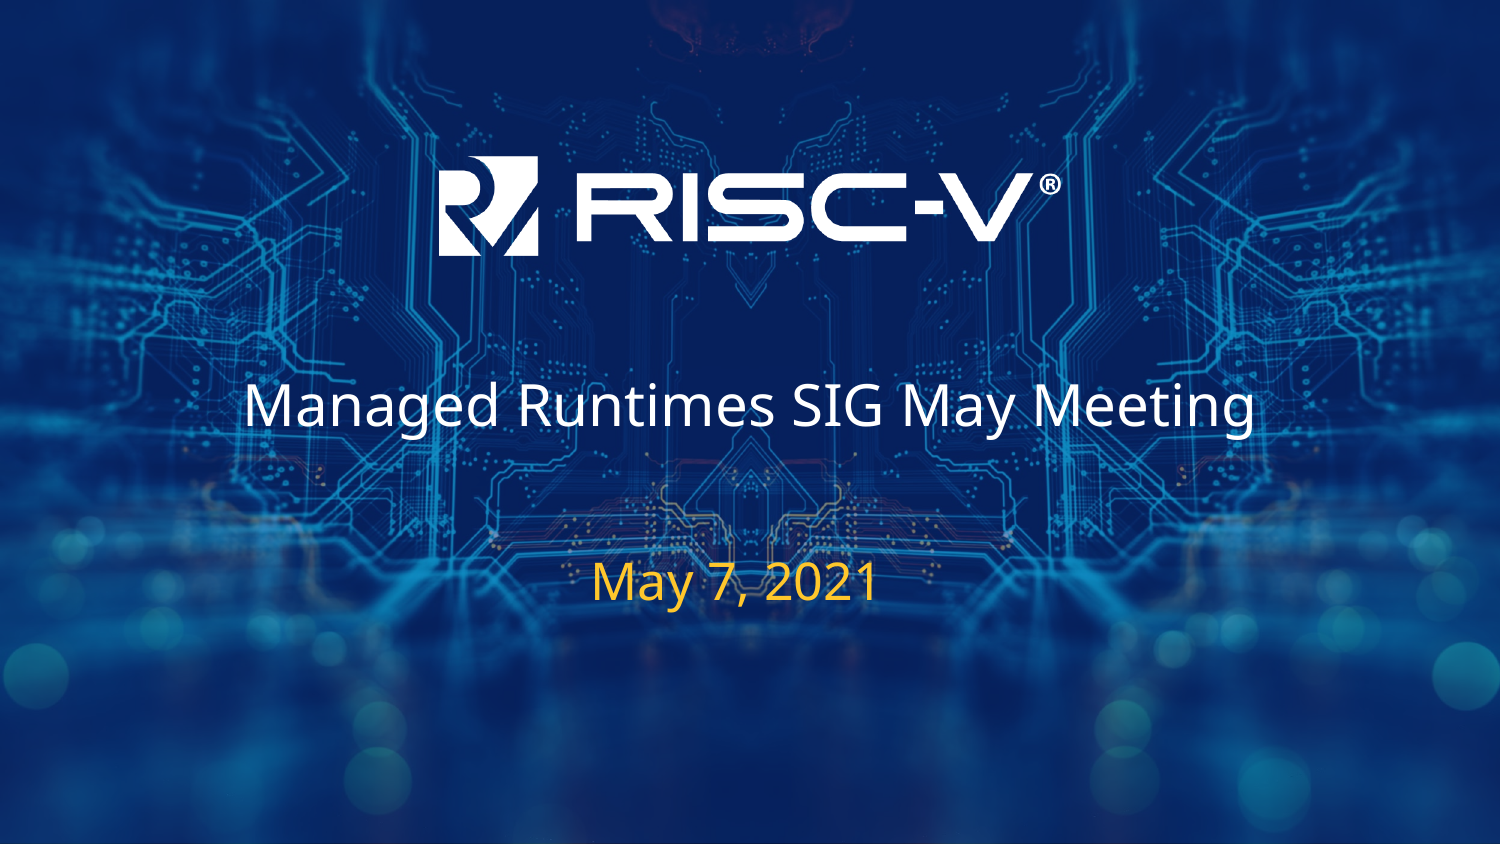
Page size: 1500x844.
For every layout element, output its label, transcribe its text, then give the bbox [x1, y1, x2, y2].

title Managed Runtimes SIG May Meeting [91, 228, 1409, 579]
subtitle May 7, 2021 [78, 533, 1396, 617]
picture [439, 156, 1061, 228]
